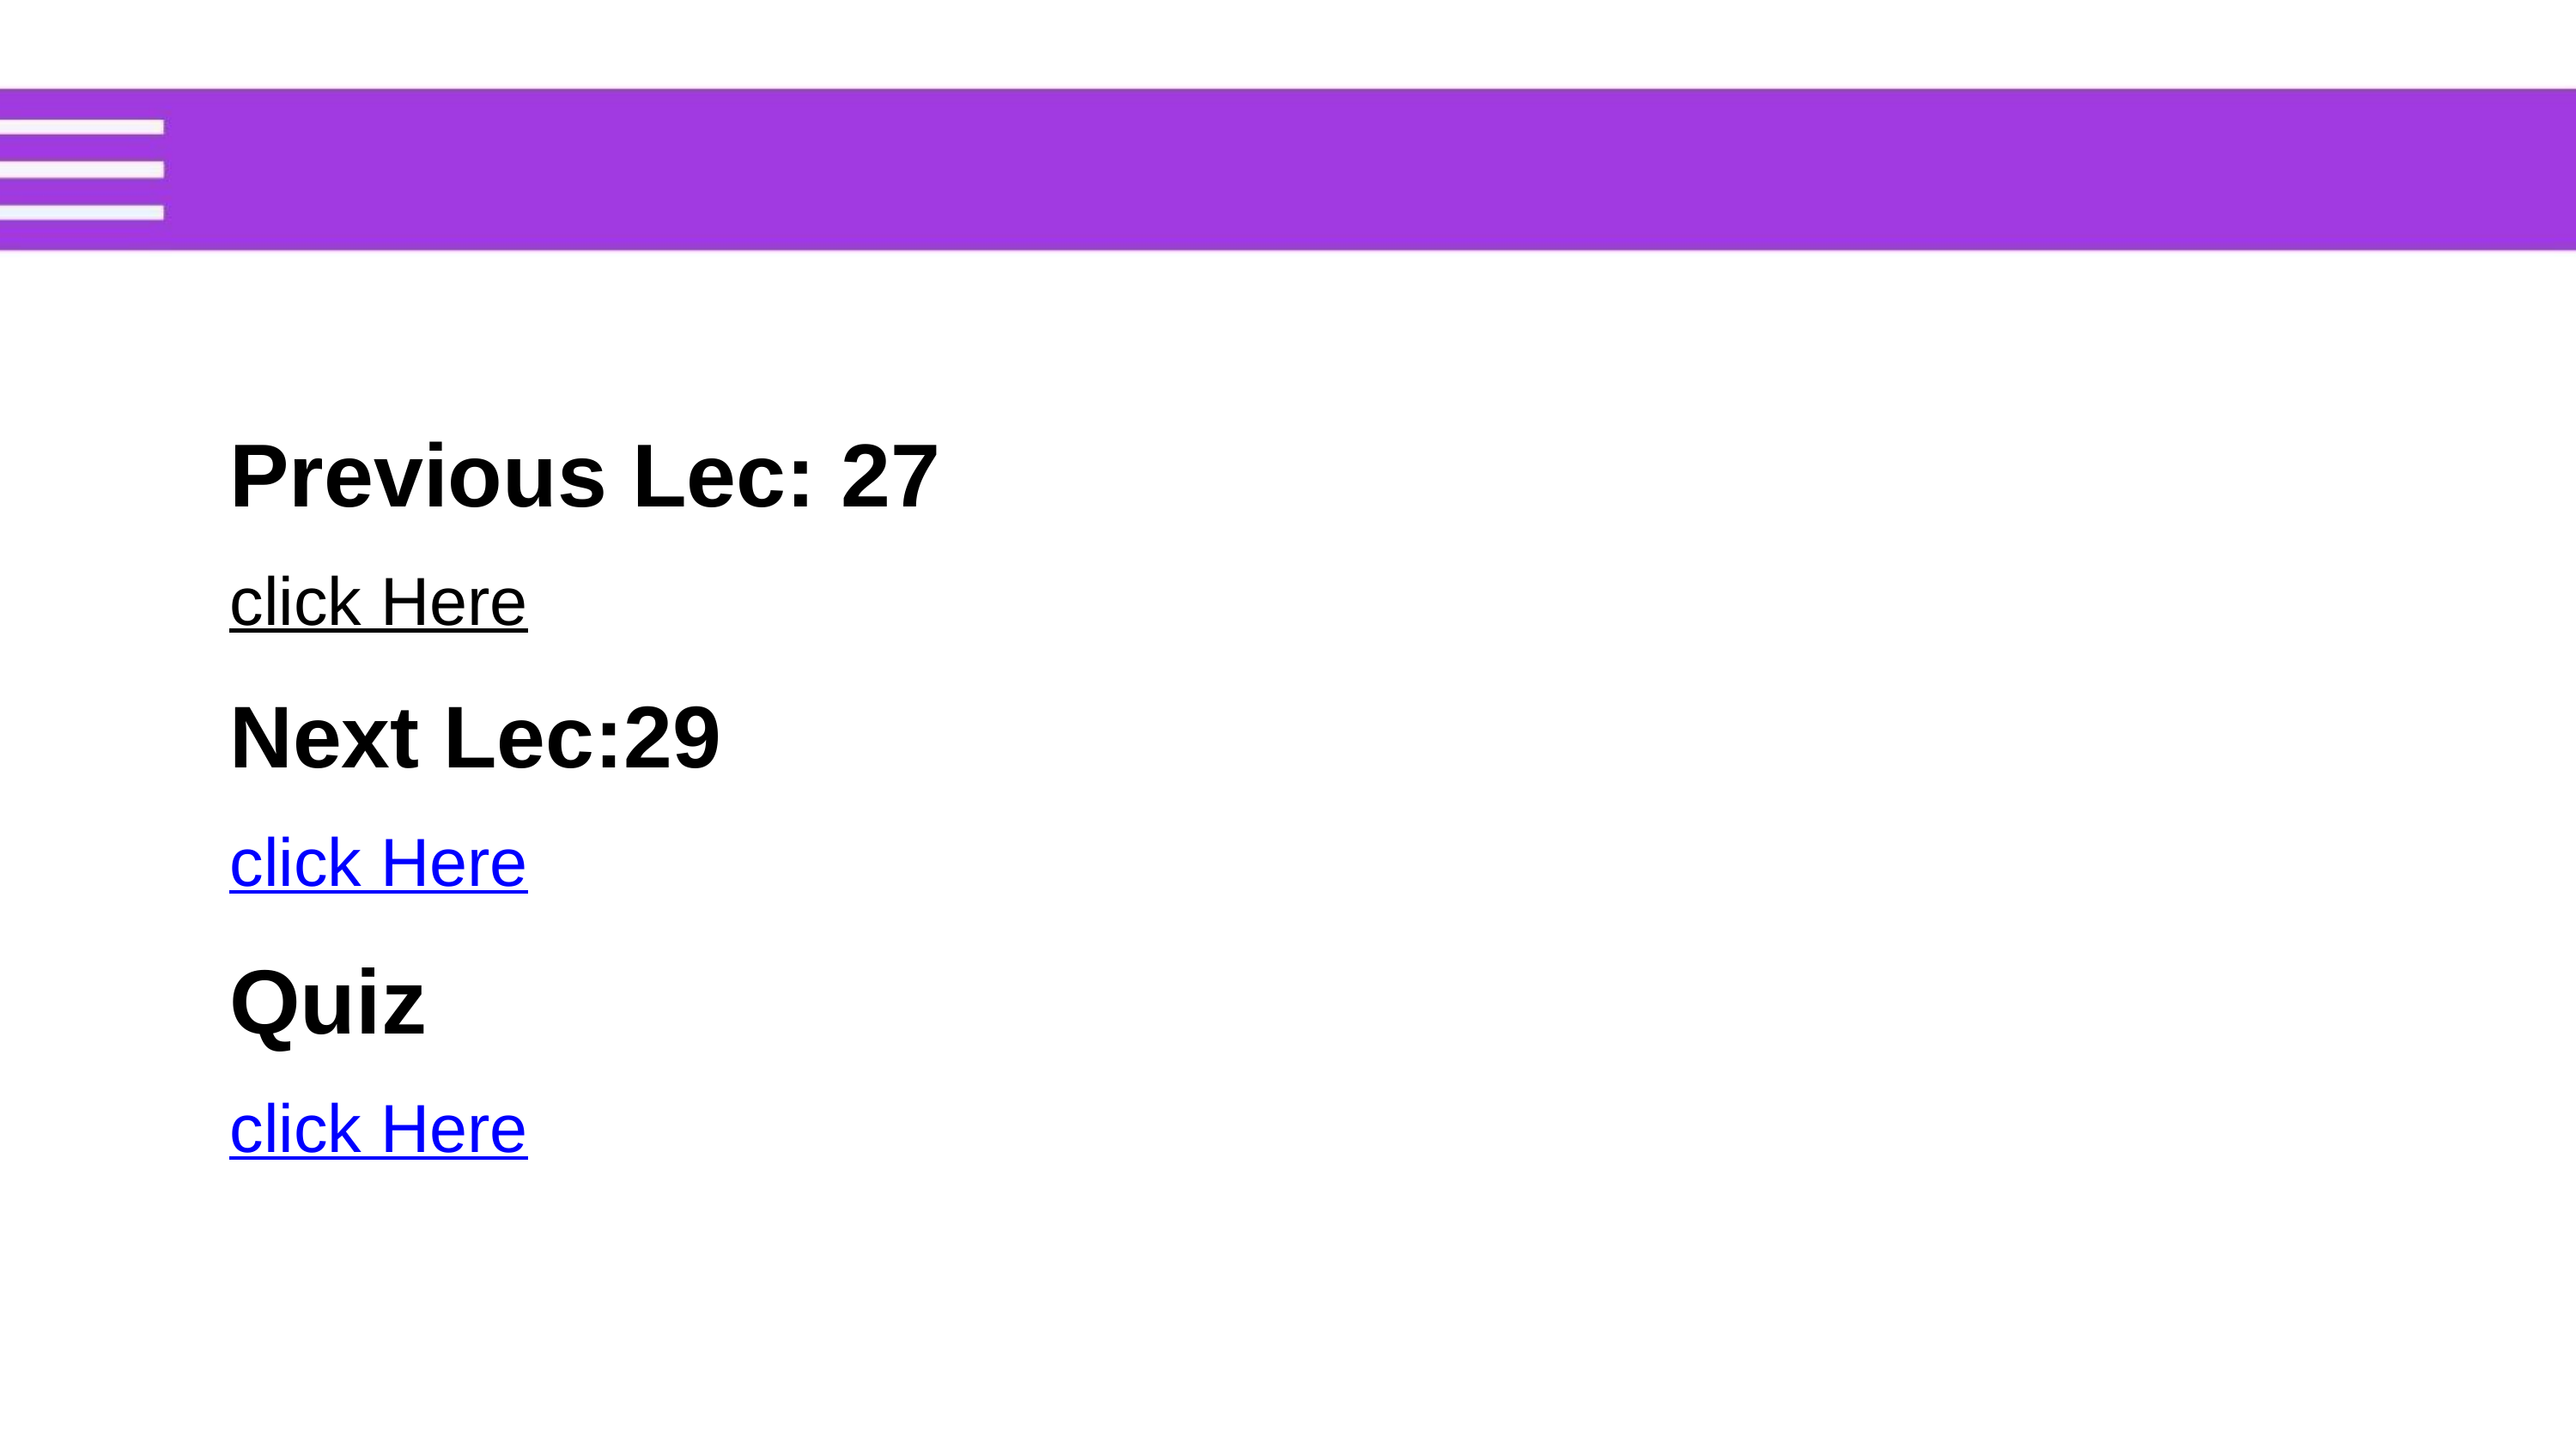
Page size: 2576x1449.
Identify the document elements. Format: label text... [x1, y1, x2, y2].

text_box Previous Lec: 27 click Here Next Lec:29 click Here Quiz click Here [229, 374, 1958, 1428]
text_box [0, 0, 2576, 1449]
